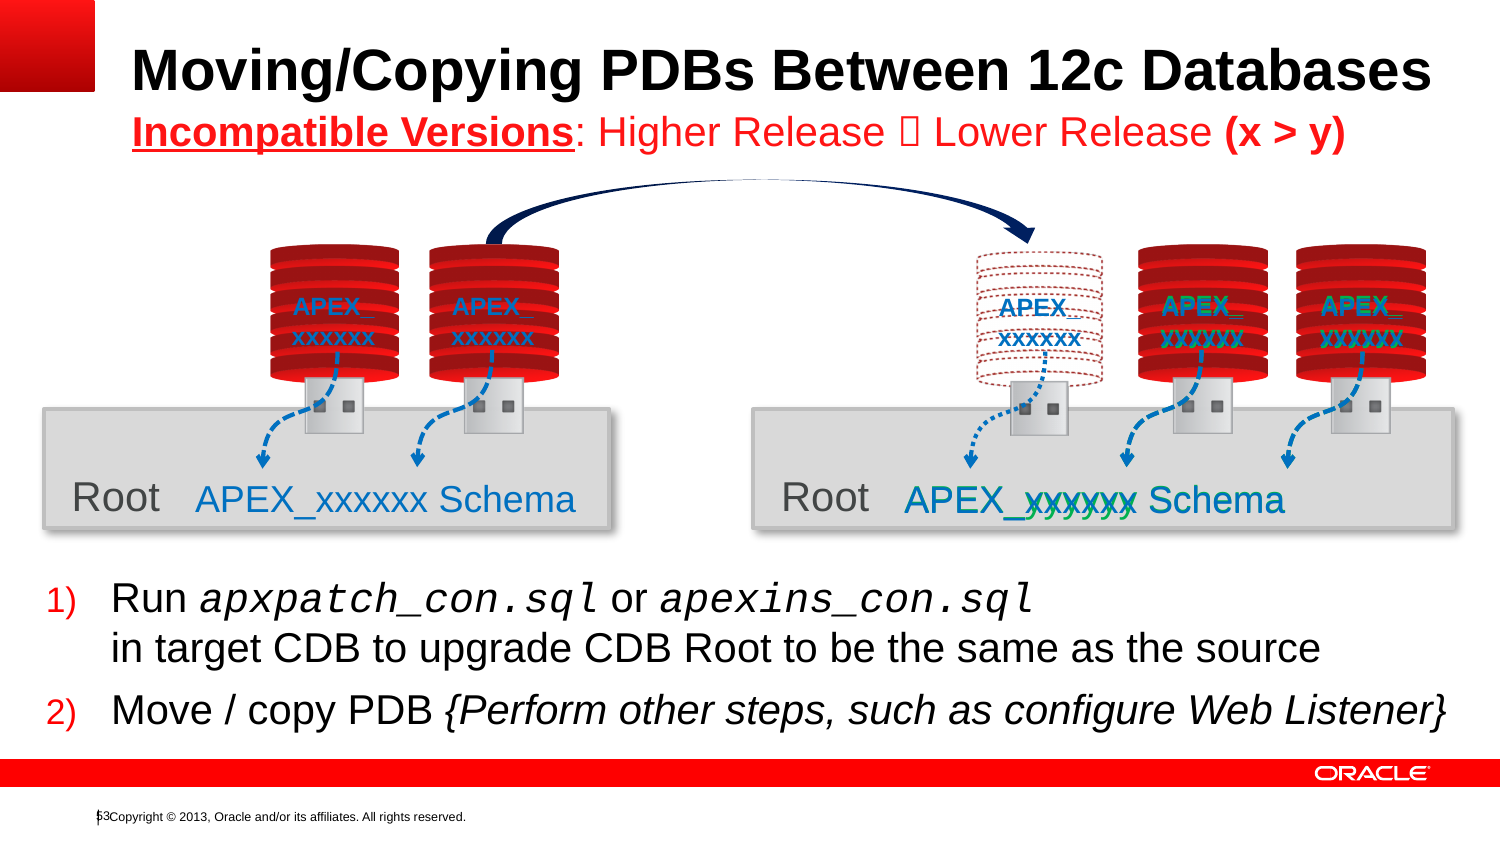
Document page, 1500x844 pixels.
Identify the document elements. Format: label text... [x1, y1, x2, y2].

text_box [395, 370, 514, 447]
title Moving/Copying PDBs Between 12c Databases [131, 40, 1483, 110]
picture [429, 243, 559, 435]
picture [1138, 243, 1268, 435]
picture [0, 759, 1500, 787]
picture [269, 243, 399, 435]
text_box [751, 407, 1455, 530]
text_box APEX_xxxxxx Schema [889, 468, 1301, 529]
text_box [1116, 370, 1223, 447]
text_box Move / copy PDB {Perform other steps, such as configure Web Listener} [35, 682, 1500, 743]
text_box Root [56, 462, 175, 528]
text_box Incompatible Versions: Higher Release  Lower Release (x > y) [131, 97, 1482, 148]
text_box Root [766, 462, 885, 528]
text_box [965, 251, 1112, 469]
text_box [241, 372, 359, 448]
picture [1296, 243, 1426, 435]
text_box [42, 407, 611, 530]
text_box Run apxpatch_con.sql or apexins_con.sql in target CDB to upgrade CDB Root to be the same as the source [35, 570, 1429, 675]
text_box APEX_xxxxxx Schema [180, 467, 592, 527]
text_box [1266, 372, 1384, 448]
text_box [484, 177, 1038, 246]
